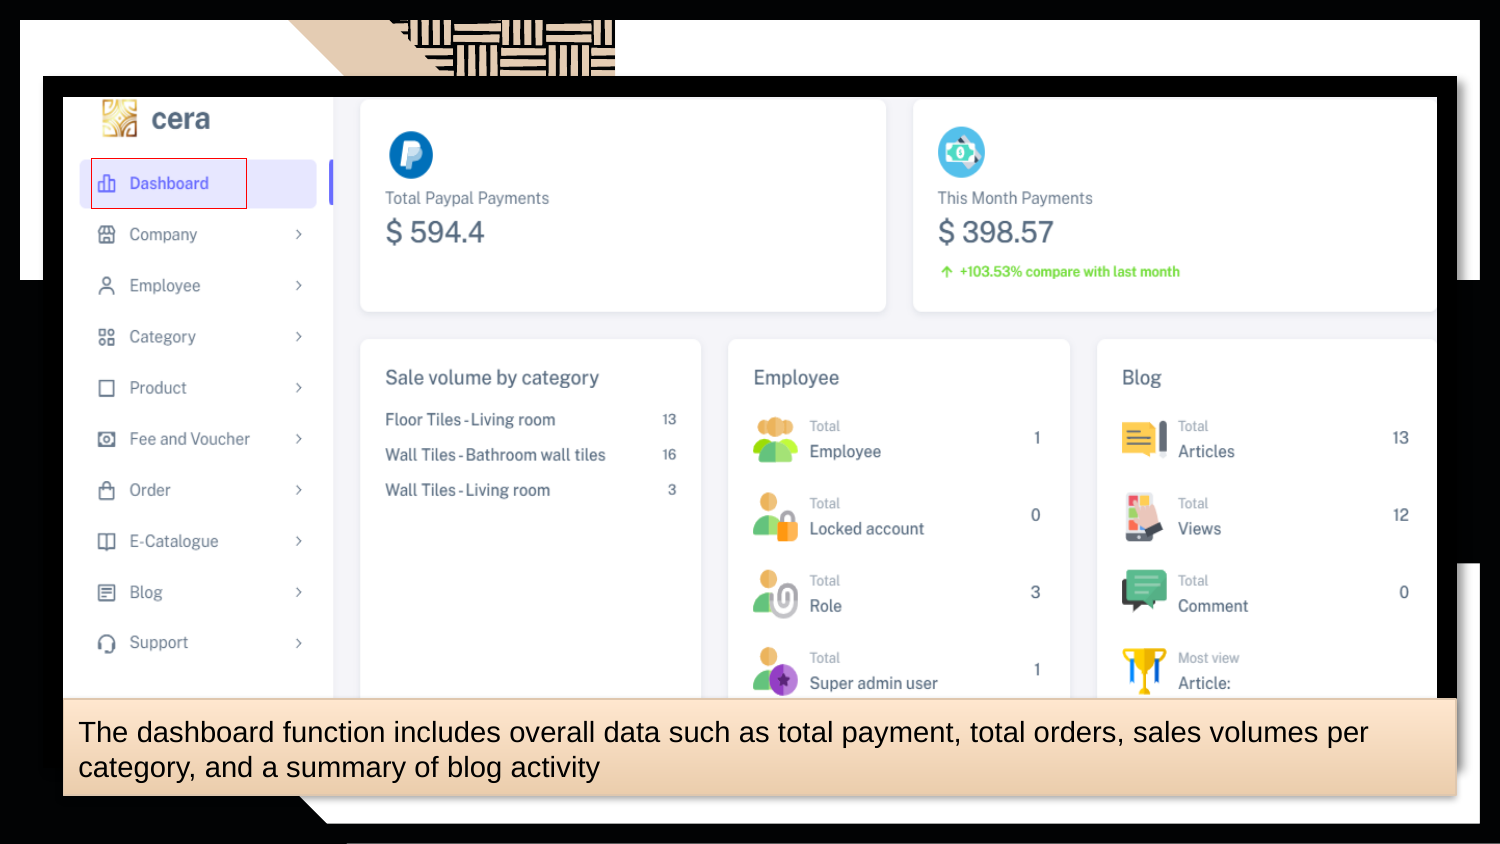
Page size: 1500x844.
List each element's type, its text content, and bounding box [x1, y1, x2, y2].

picture [63, 96, 1437, 748]
text_box The dashboard function includes overall data such as total payment, total orders, sales volumes per category, and a summary of blog activity [63, 698, 1457, 796]
